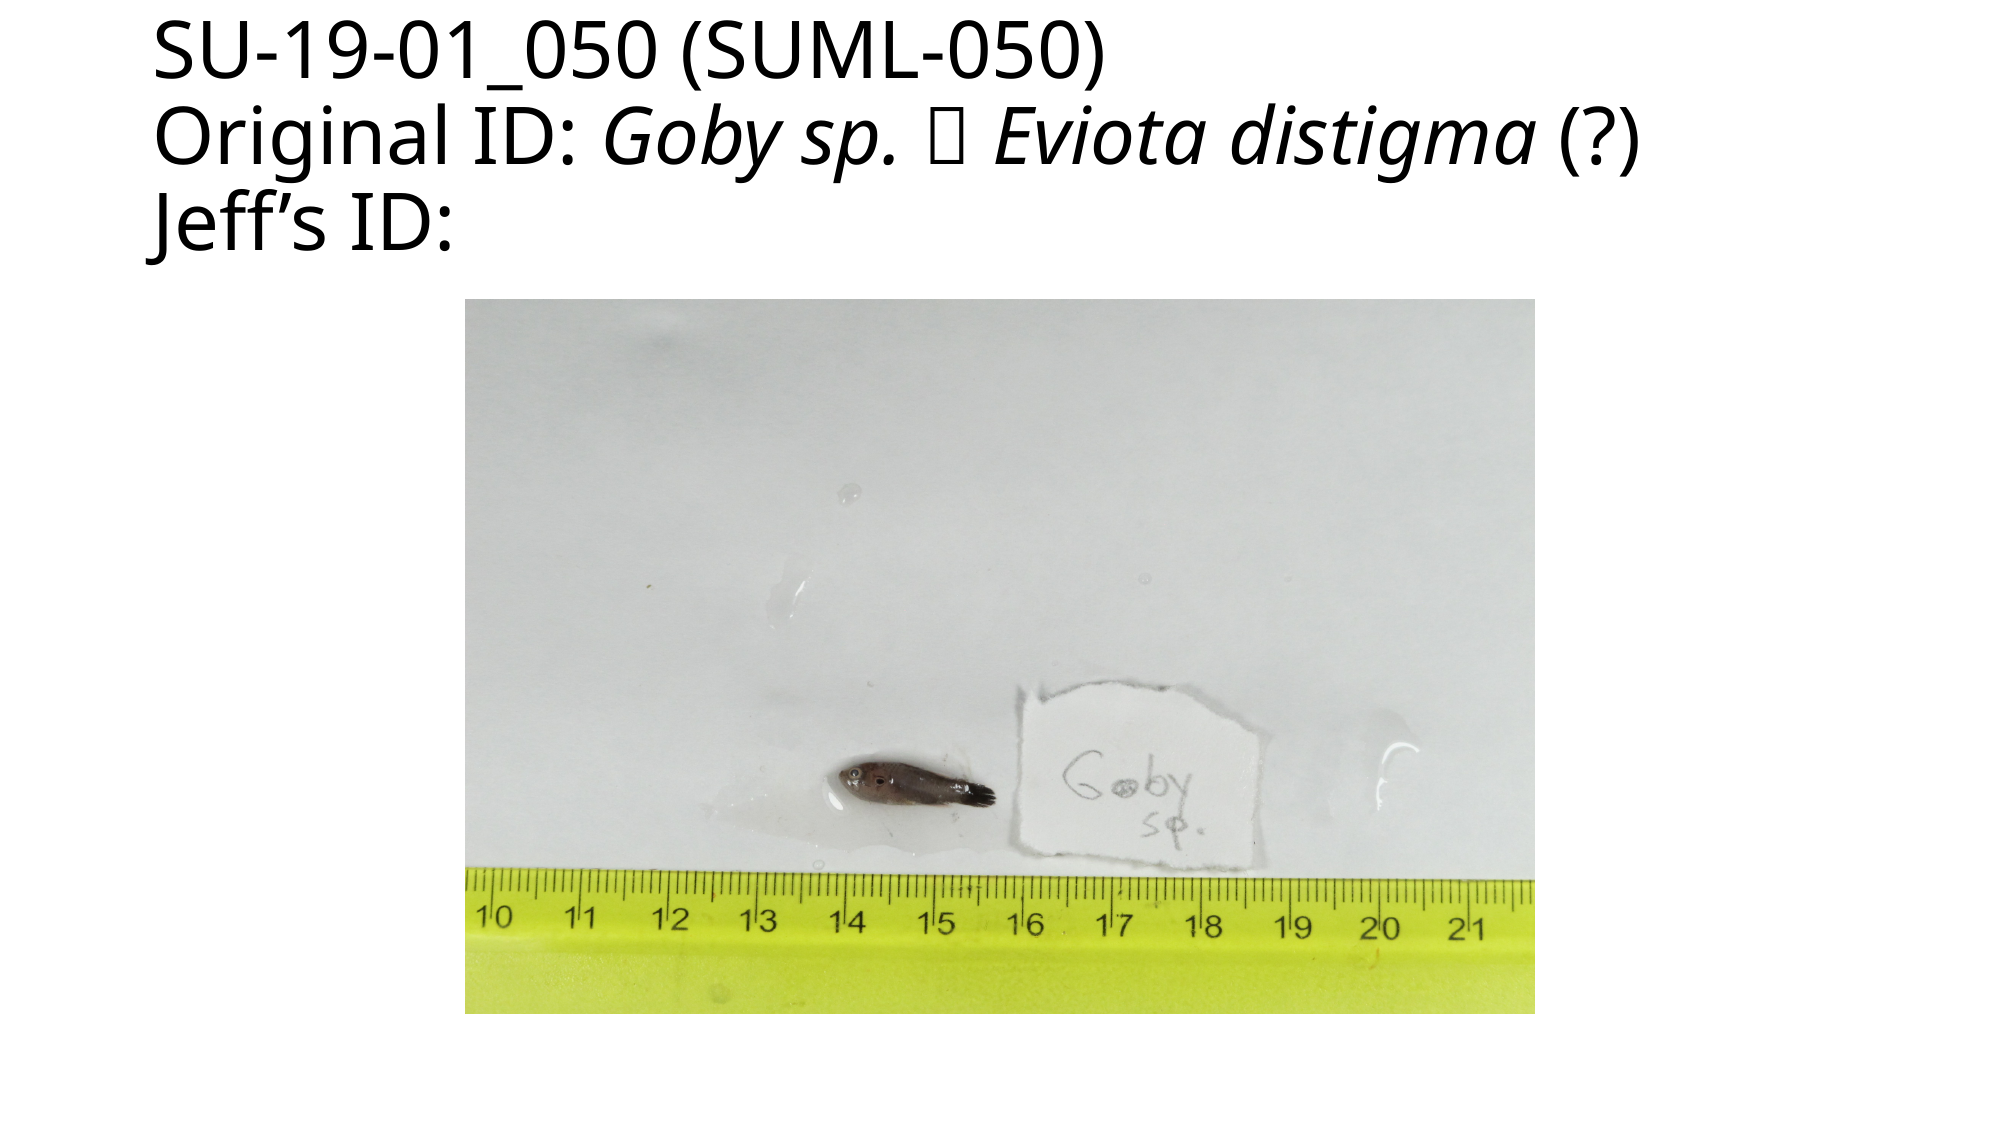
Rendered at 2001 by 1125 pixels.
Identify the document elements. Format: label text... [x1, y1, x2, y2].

title SU-19-01_050 (SUML-050) Original ID: Goby sp.  Eviota distigma (?) Jeff’s ID: [137, 0, 1863, 278]
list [465, 299, 1535, 1014]
